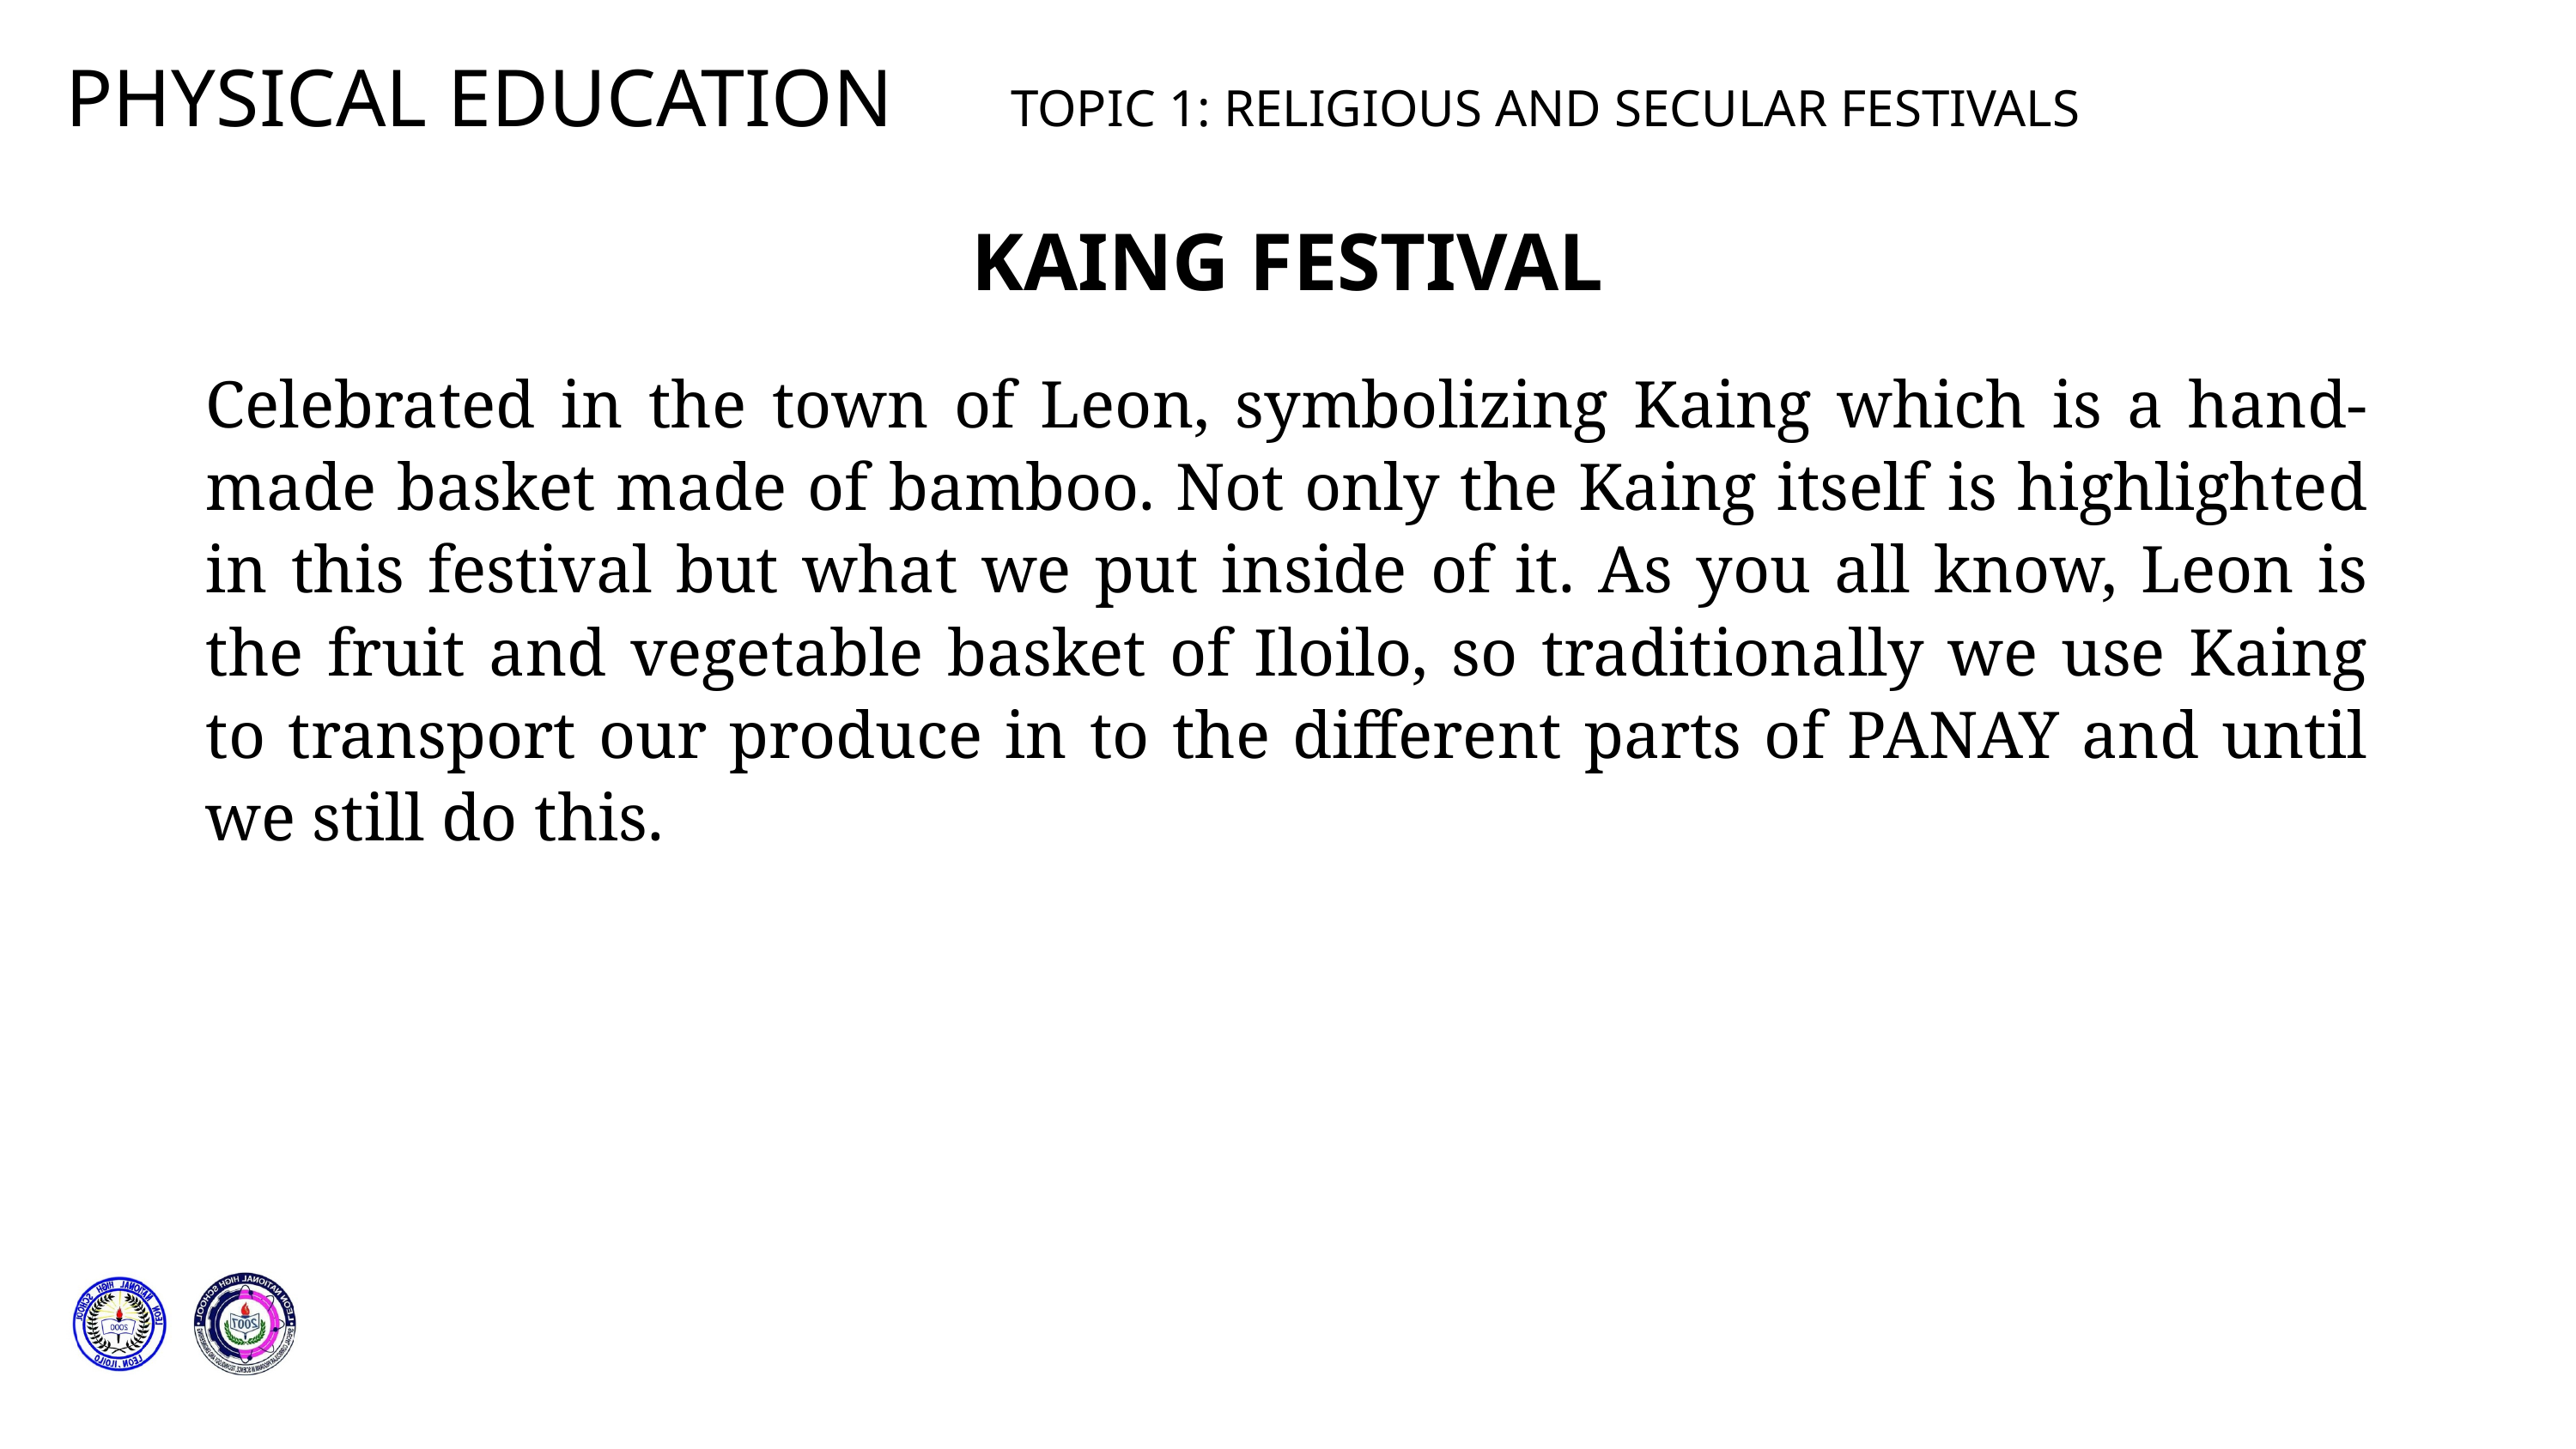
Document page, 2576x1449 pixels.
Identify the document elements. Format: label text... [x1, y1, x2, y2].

text_box PHYSICAL EDUCATION [65, 48, 999, 143]
text_box Celebrated in the town of Leon, symbolizing Kaing which is a hand-made basket made of bamboo. Not only the Kaing itself is highlighted in this festival but what we put inside of it. As you all know, Leon is the fruit and vegetable basket of Iloilo, so traditionally we use Kaing to transport our produce in to the different parts of PANAY and until we still do this. [192, 351, 2383, 860]
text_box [66, 1271, 298, 1376]
text_box TOPIC 1: RELIGIOUS AND SECULAR FESTIVALS [998, 70, 2511, 143]
text_box KAING FESTIVAL [192, 198, 2383, 312]
